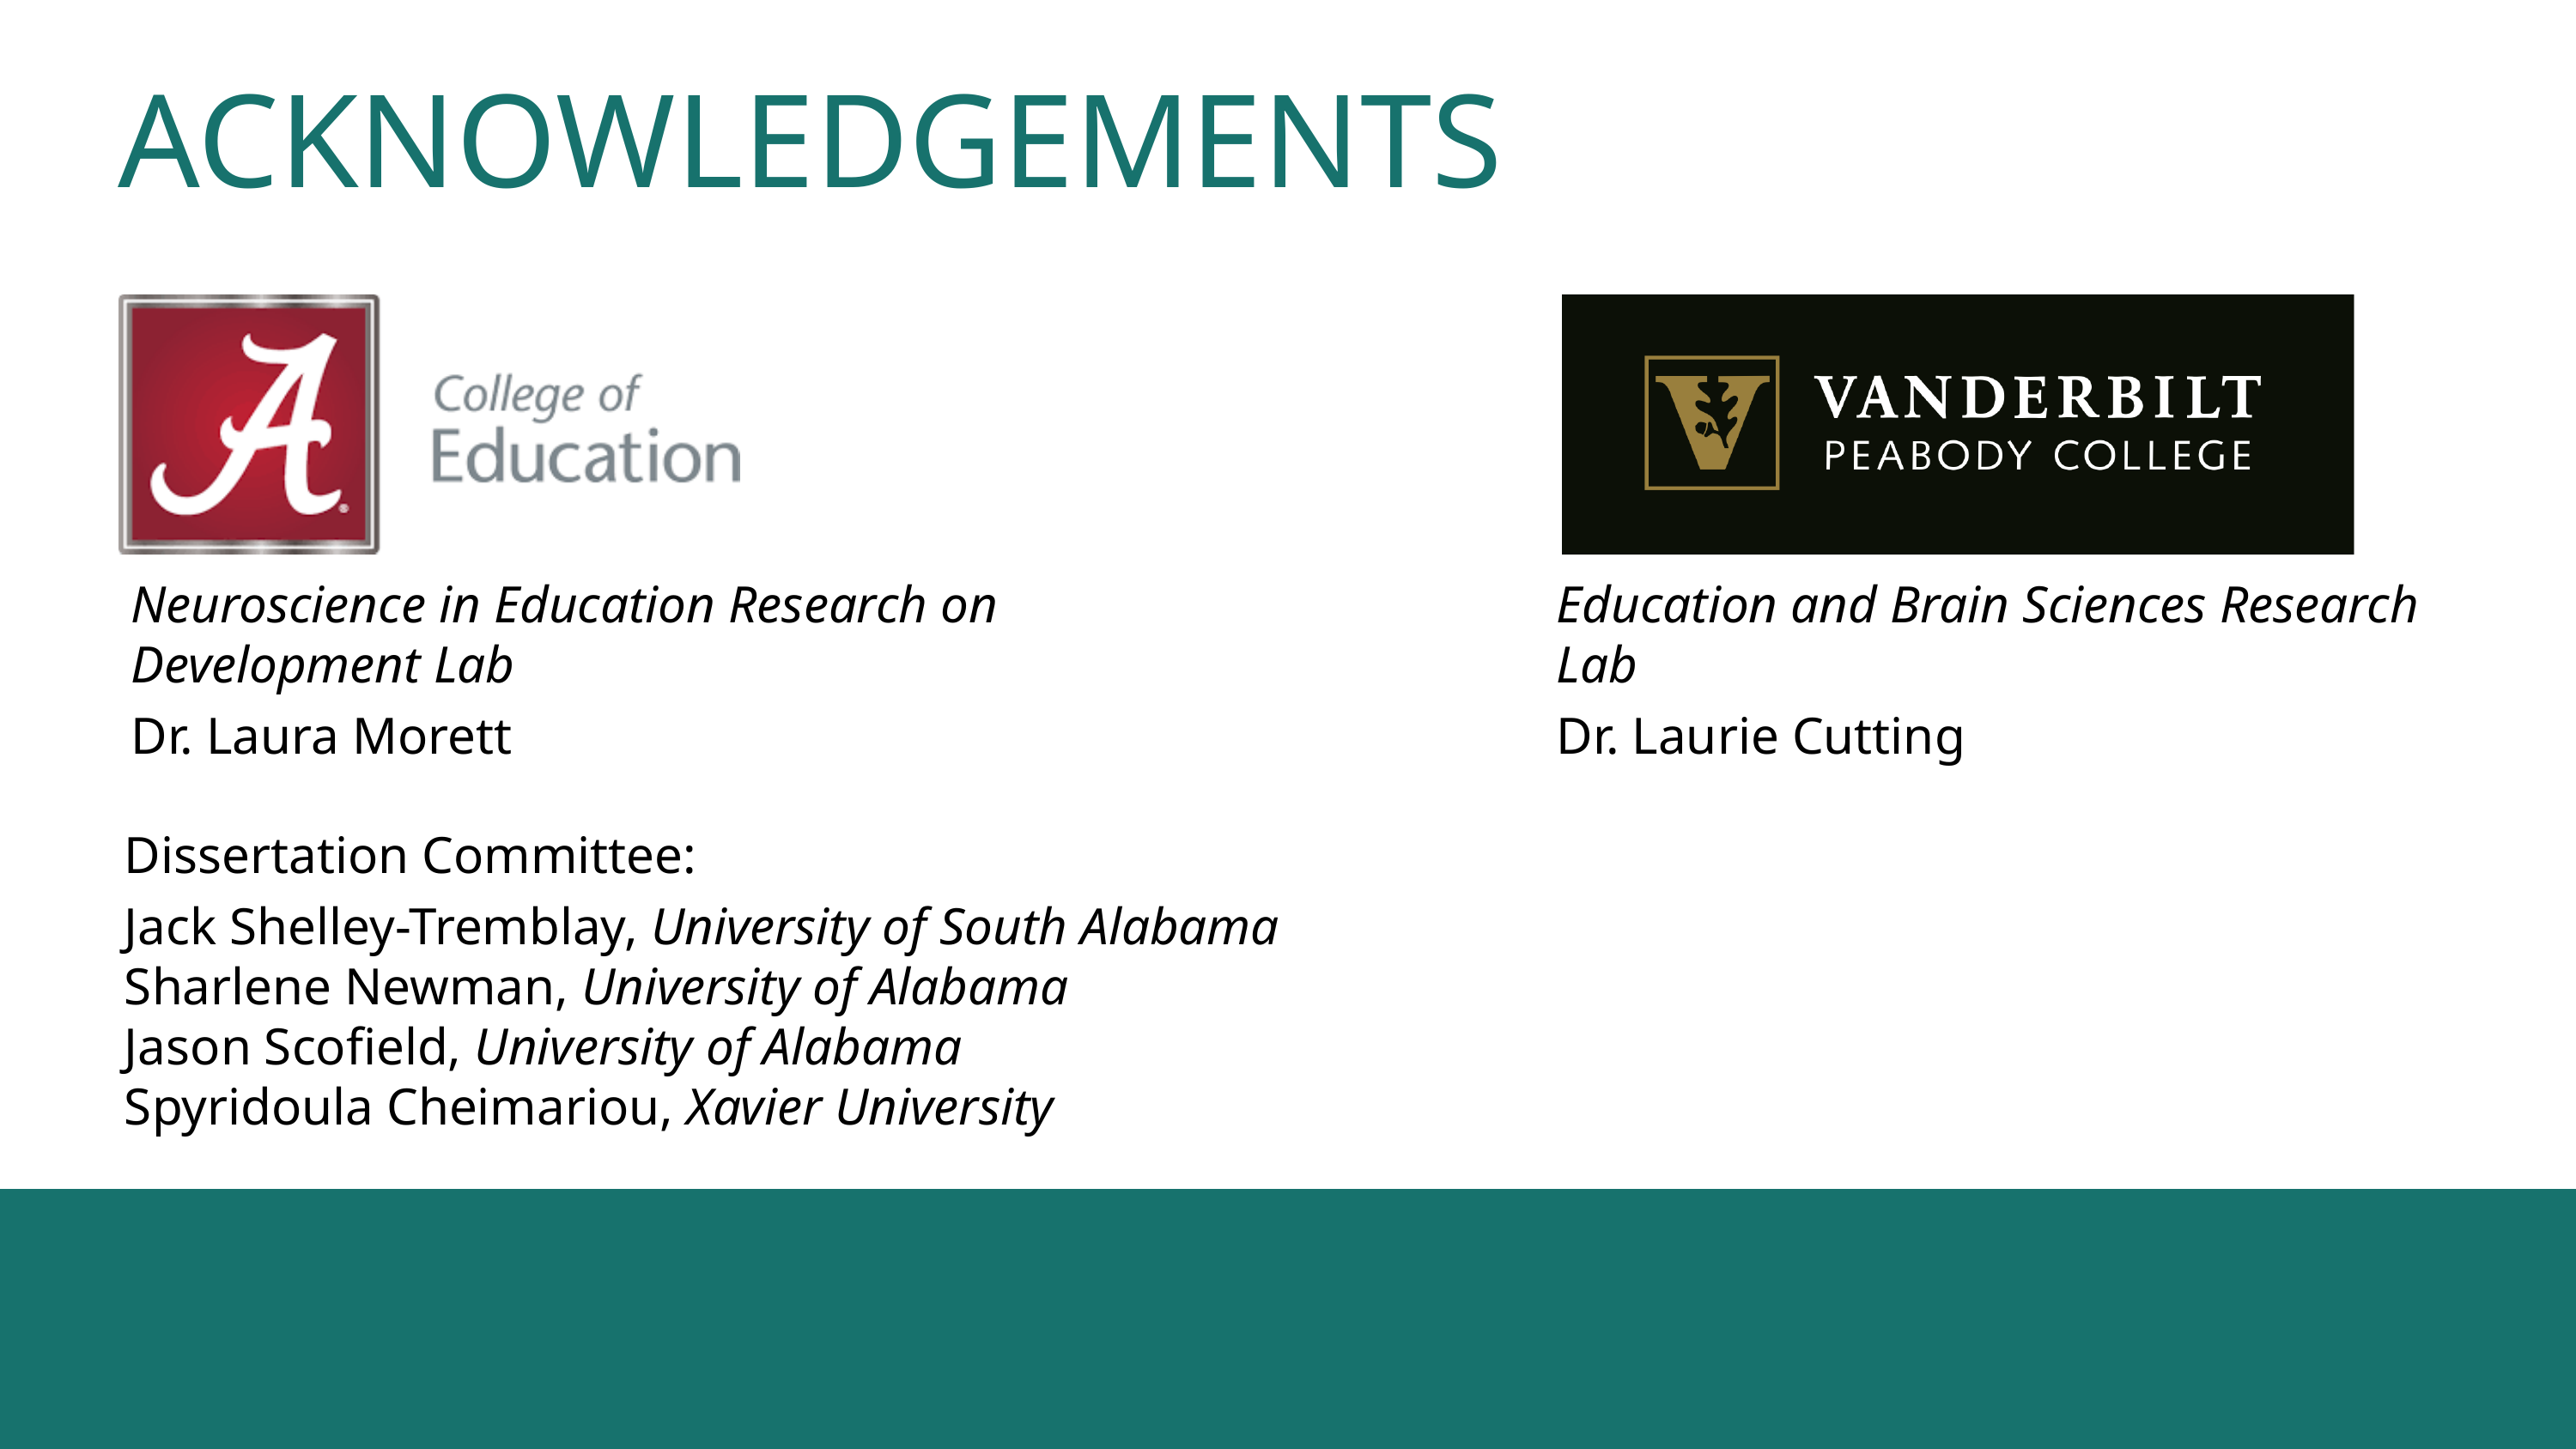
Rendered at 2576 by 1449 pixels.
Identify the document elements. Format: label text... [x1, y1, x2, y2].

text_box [118, 294, 1032, 773]
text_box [1543, 294, 2458, 773]
text_box Dissertation Committee: Jack Shelley-Tremblay, University of South Alabama Sharlene Newman, University of Alabama Jason Scofield, University of Alabama Spyridoula Cheimariou, Xavier University [112, 817, 1368, 1142]
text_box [0, 1189, 2576, 1449]
text_box ACKNOWLEDGEMENTS [118, 77, 1664, 214]
